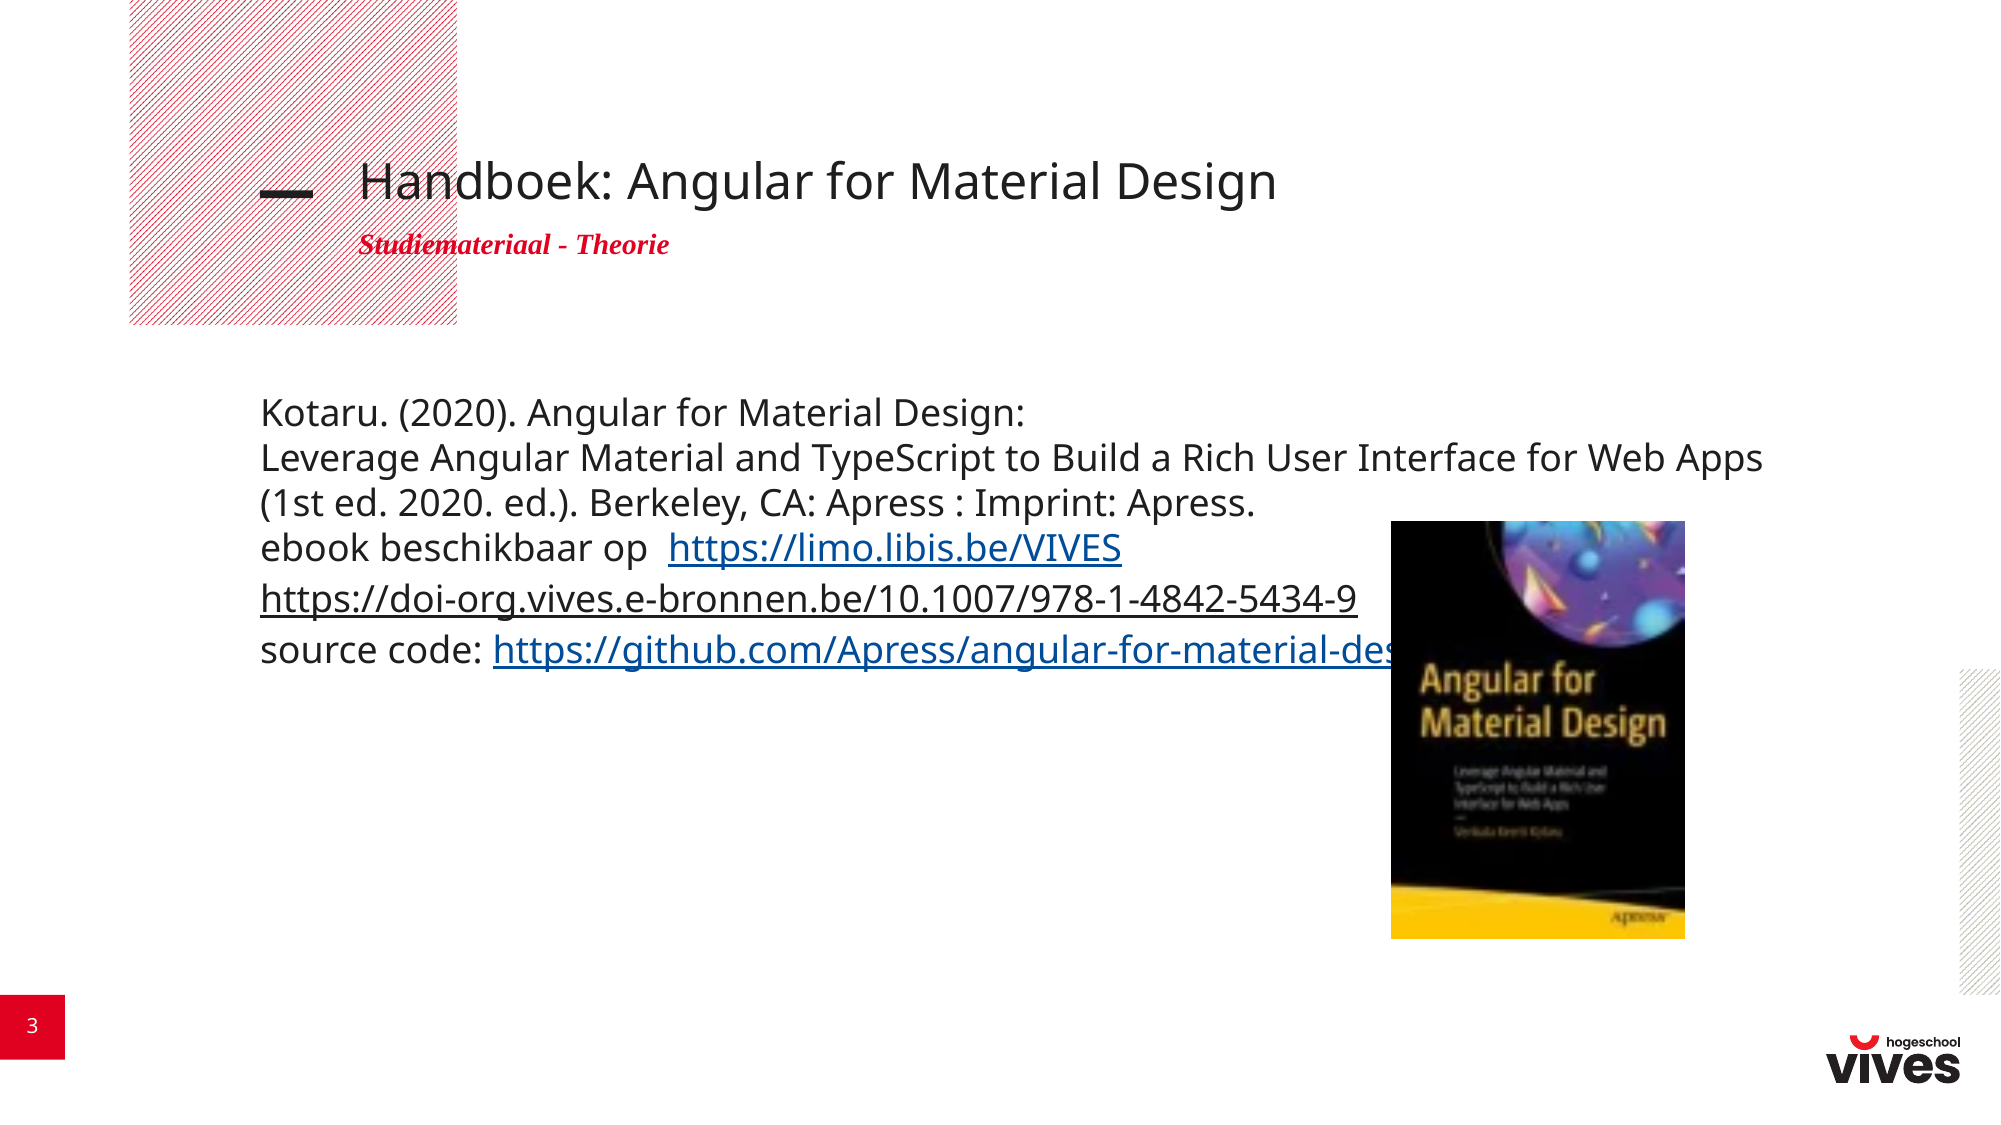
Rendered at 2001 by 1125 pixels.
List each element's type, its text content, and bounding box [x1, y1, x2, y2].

picture [1391, 521, 1685, 939]
picture [1959, 669, 2000, 995]
picture [129, 0, 457, 325]
list Studiemateriaal - Theorie [358, 217, 1863, 268]
title Handboek: Angular for Material Design [358, 138, 1863, 217]
list Kotaru. (2020). Angular for Material Design: Leverage Angular Material and TypeScript to Build a Rich User Interface for Web Apps (1st ed. 2020. ed.). Berkeley, CA: Apress : Imprint: Apress. ebook beschikbaar op https://limo.libis.be/VIVES https://doi-org.vives.e-bronnen.be/10.1007/978-1-4842-5434-9 source code: https://github.com/Apress/angular-for-material-design [259, 388, 1863, 995]
